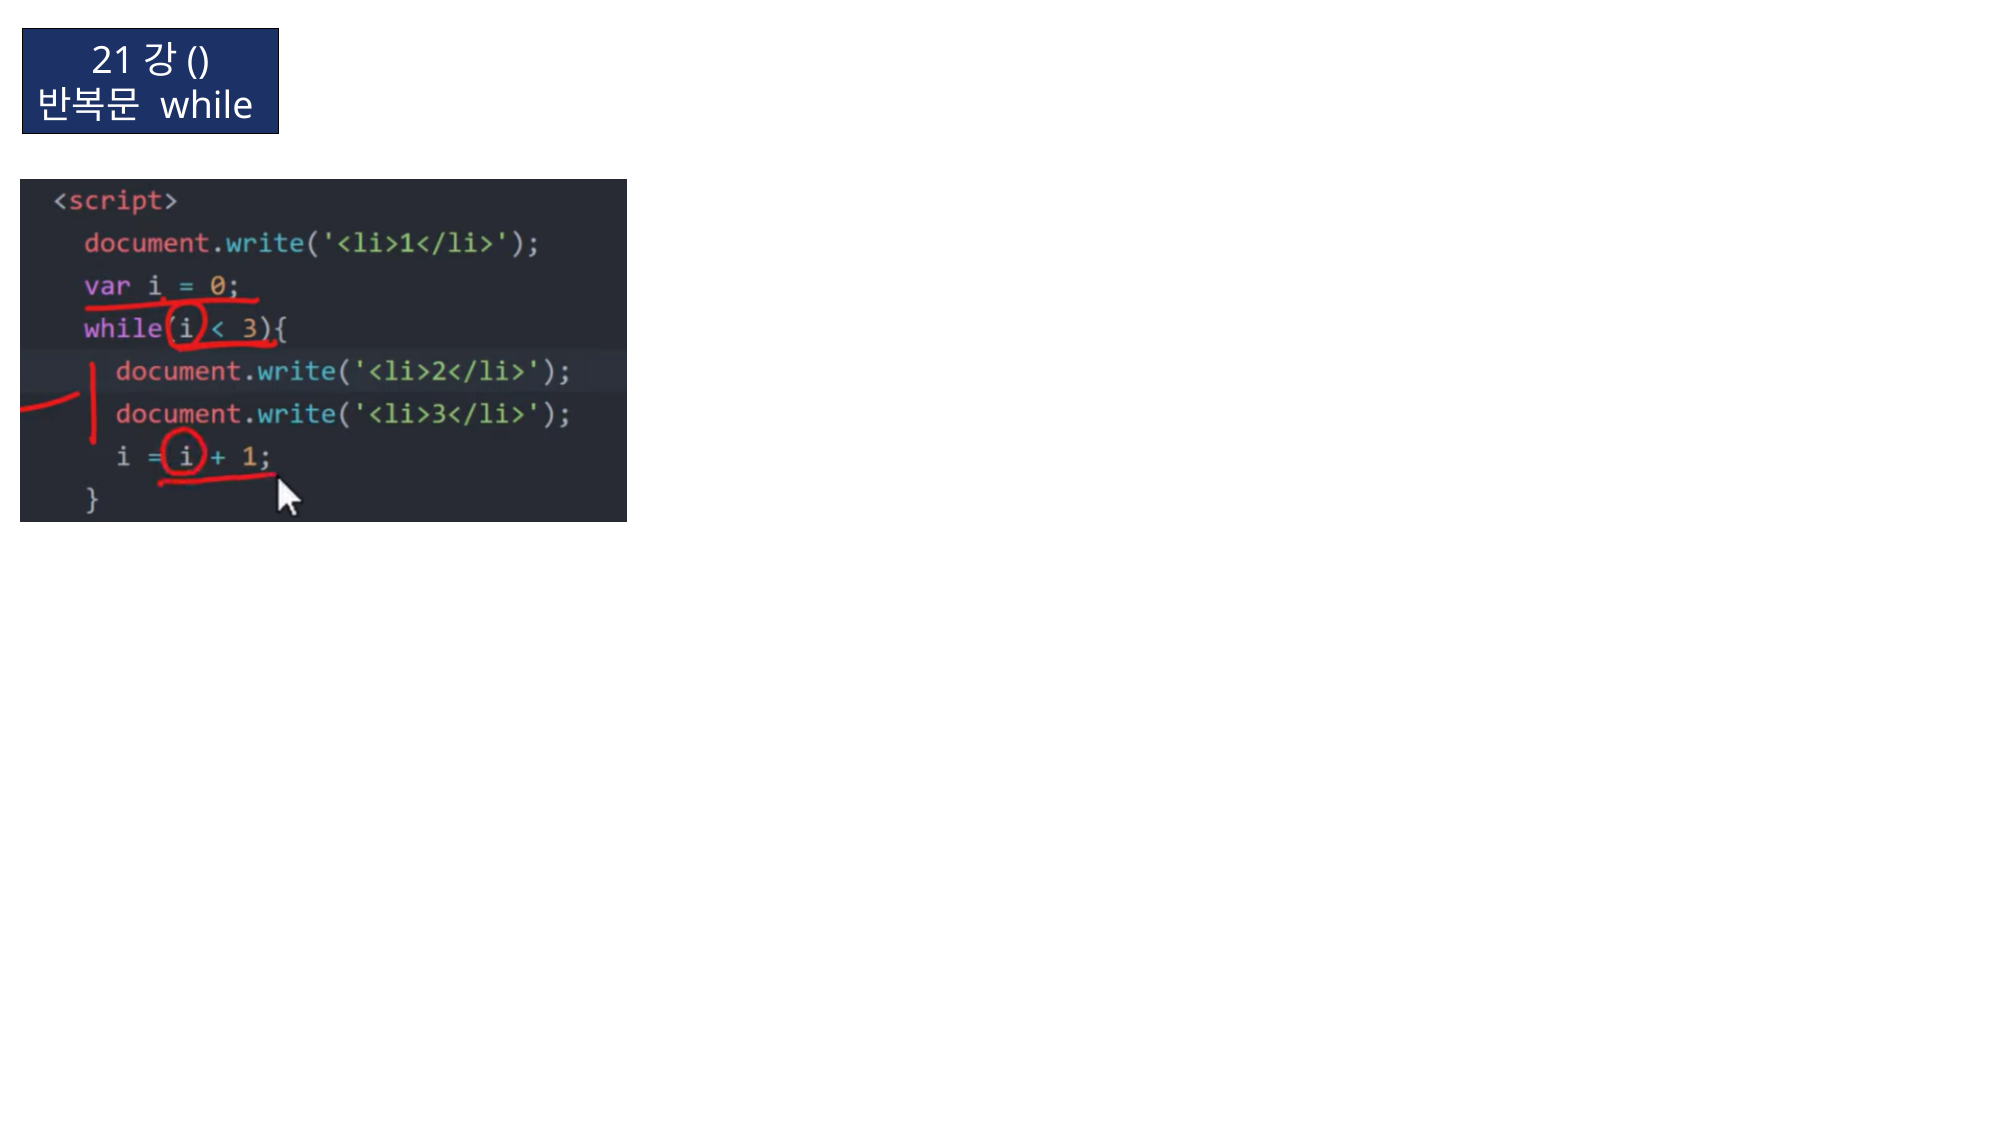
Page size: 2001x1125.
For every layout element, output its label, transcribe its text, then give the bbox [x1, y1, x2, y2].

picture [20, 179, 627, 522]
text_box 21강() 반복문 while [22, 28, 279, 134]
